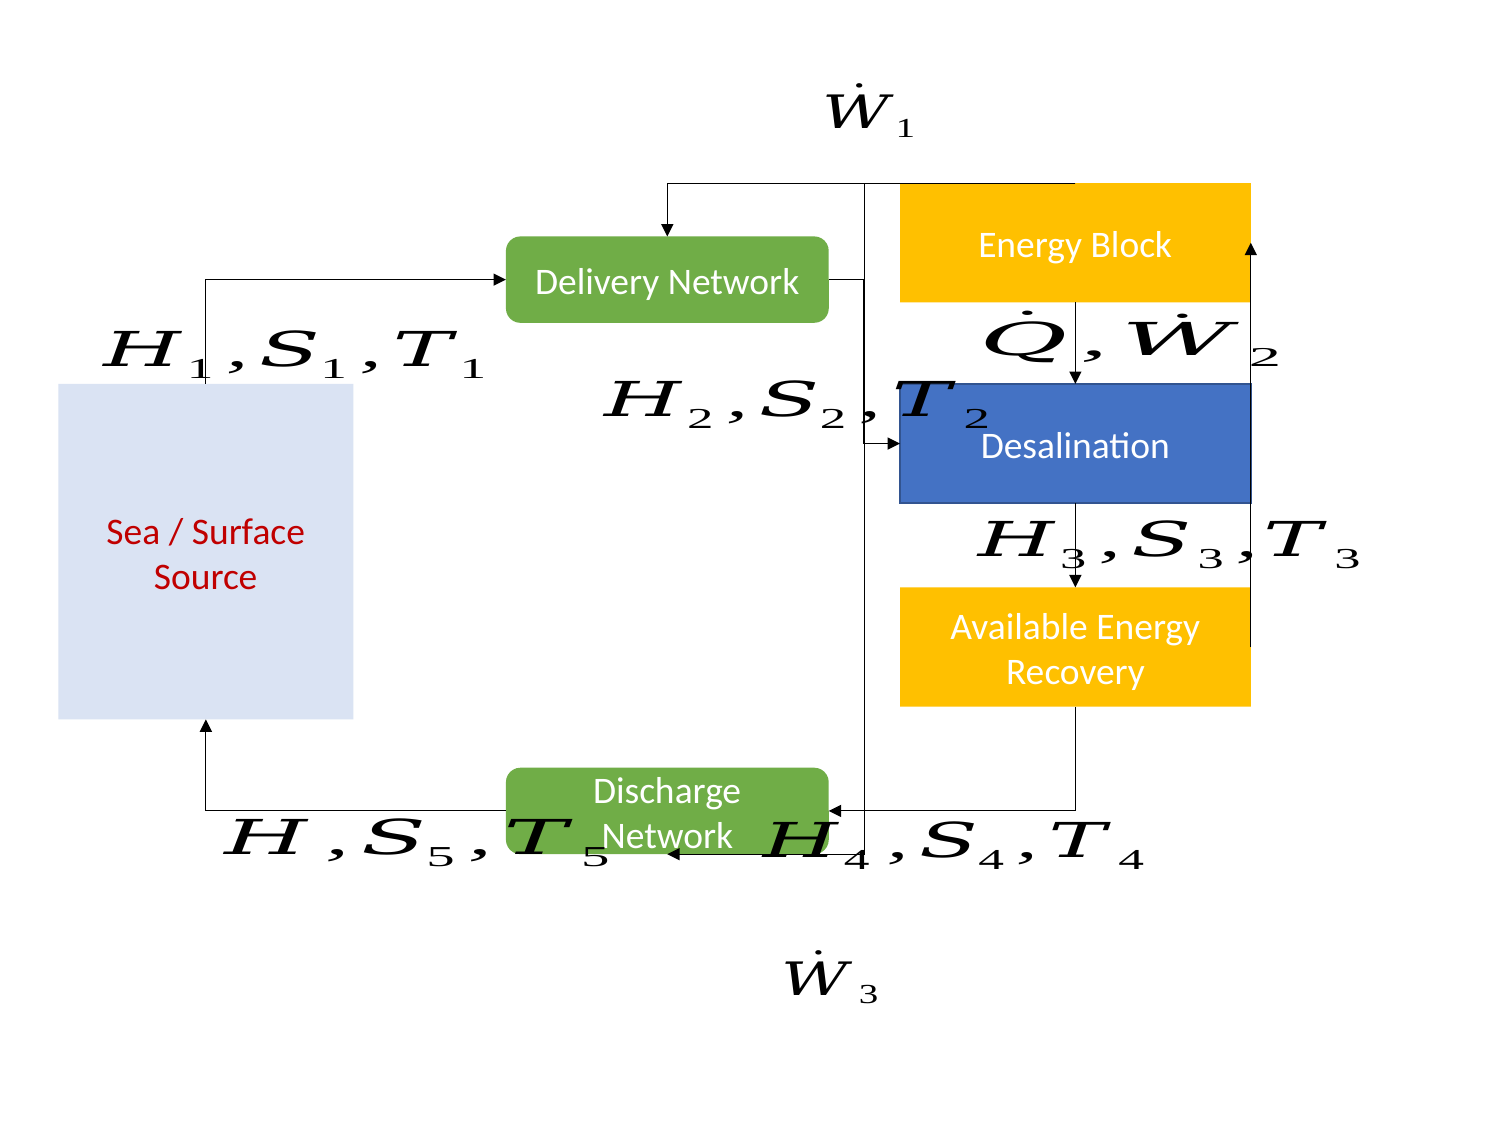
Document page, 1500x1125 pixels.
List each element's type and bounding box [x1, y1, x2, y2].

text_box [58, 182, 1362, 876]
text_box [844, 5, 899, 314]
text_box [535, 314, 1207, 723]
